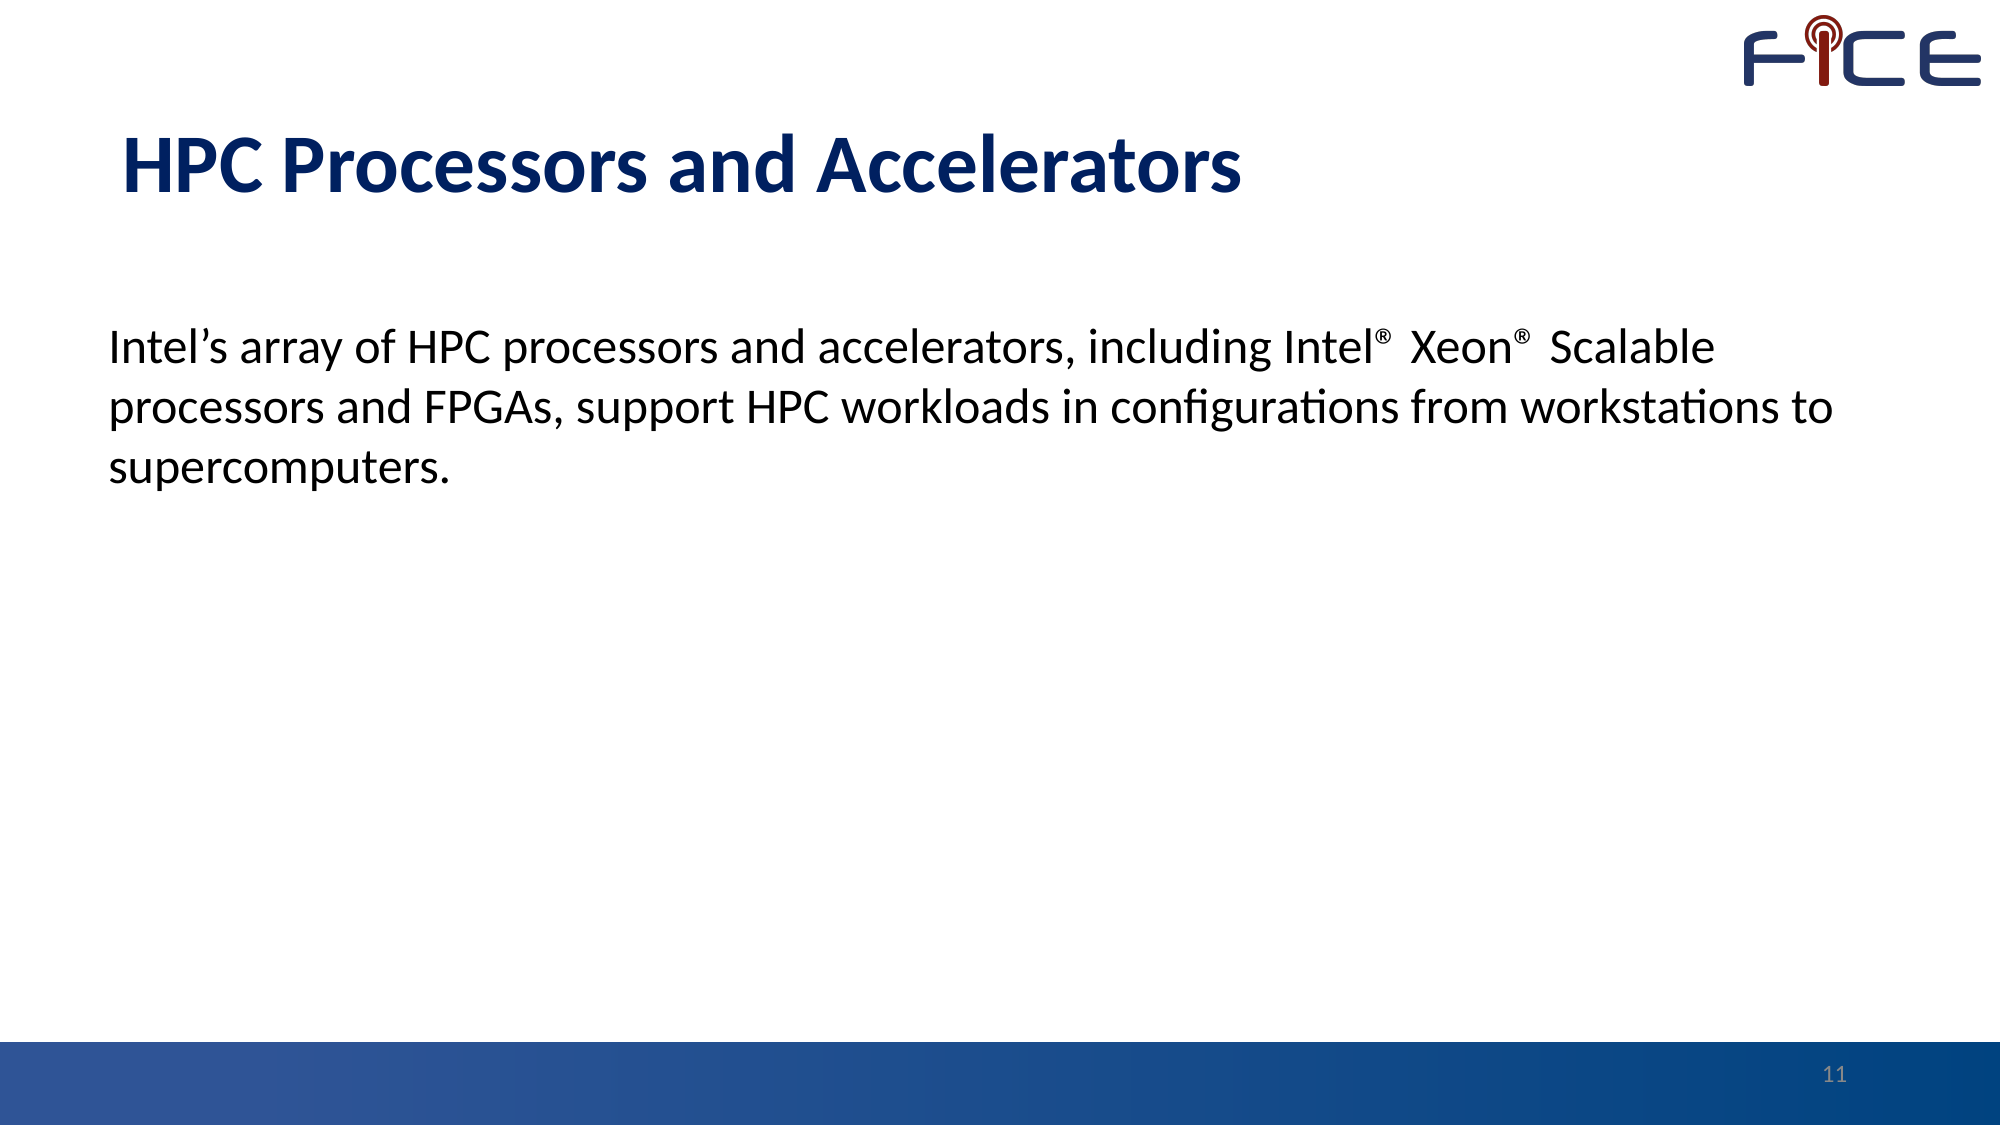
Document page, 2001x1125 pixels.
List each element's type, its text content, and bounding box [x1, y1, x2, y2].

text_box HPC Processors and Accelerators [107, 59, 1882, 217]
text_box Intel’s array of HPC processors and accelerators, including Intel® Xeon® Scalable processors and FPGAs, support HPC workloads in configurations from workstations to supercomputers. [93, 245, 1896, 983]
picture [1744, 15, 1981, 86]
slide_number 11 [1412, 1042, 1863, 1103]
